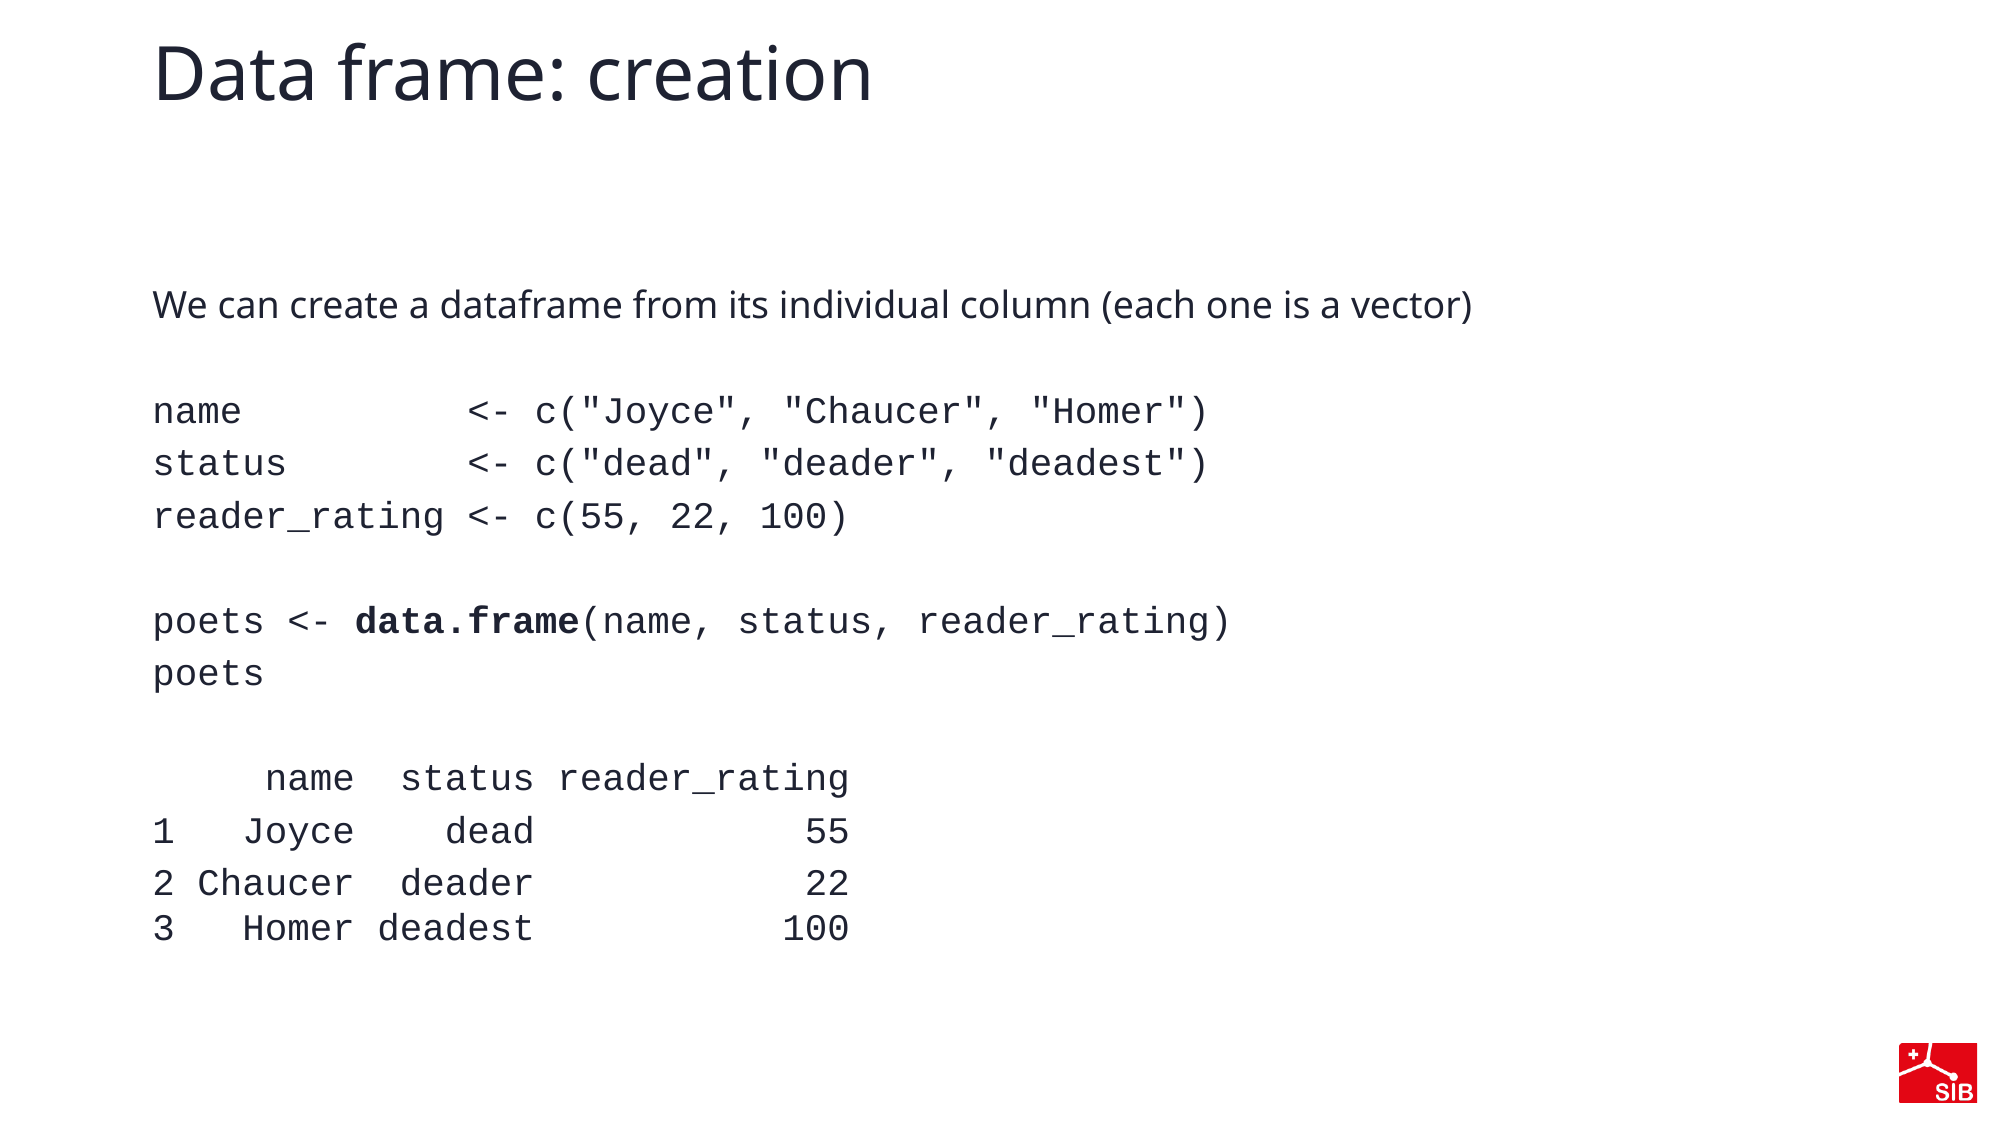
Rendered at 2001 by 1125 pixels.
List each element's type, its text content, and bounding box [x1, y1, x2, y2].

list We can create a dataframe from its individual column (each one is a vector) name <- c("Joyce", "Chaucer", "Homer") status <- c("dead", "deader", "deadest") reader_rating <- c(55, 22, 100) poets <- data.frame(name, status, reader_rating) poets name status reader_rating 1 Joyce dead 55 2 Chaucer deader 22 3 Homer deadest 100 [137, 273, 1863, 1013]
title Data frame: creation [137, 42, 1863, 117]
